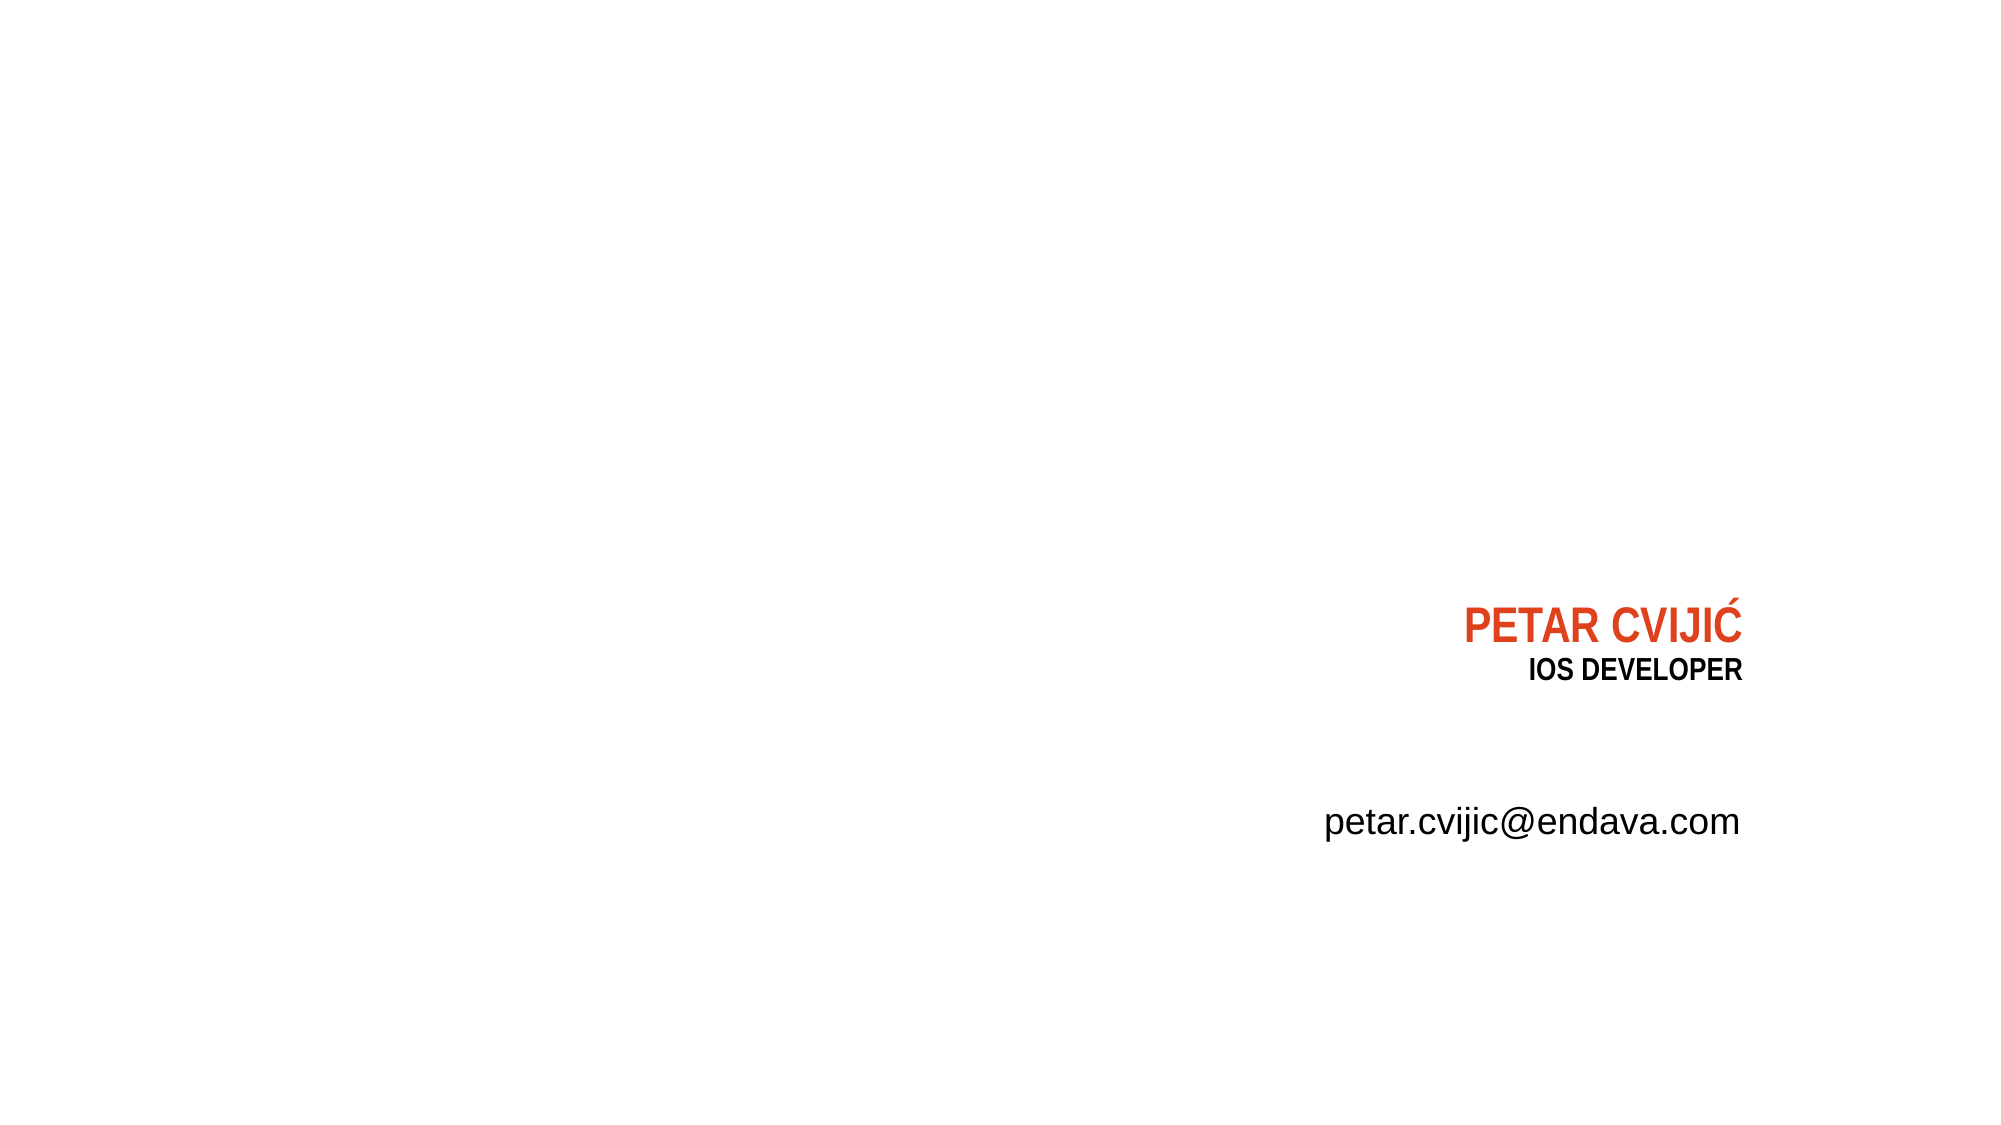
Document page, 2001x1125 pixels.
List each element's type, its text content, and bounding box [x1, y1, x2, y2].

list Petar Cvijić [917, 579, 1744, 653]
list petar.cvijic@endava.com [917, 801, 1741, 850]
list iOS developer [917, 653, 1744, 688]
